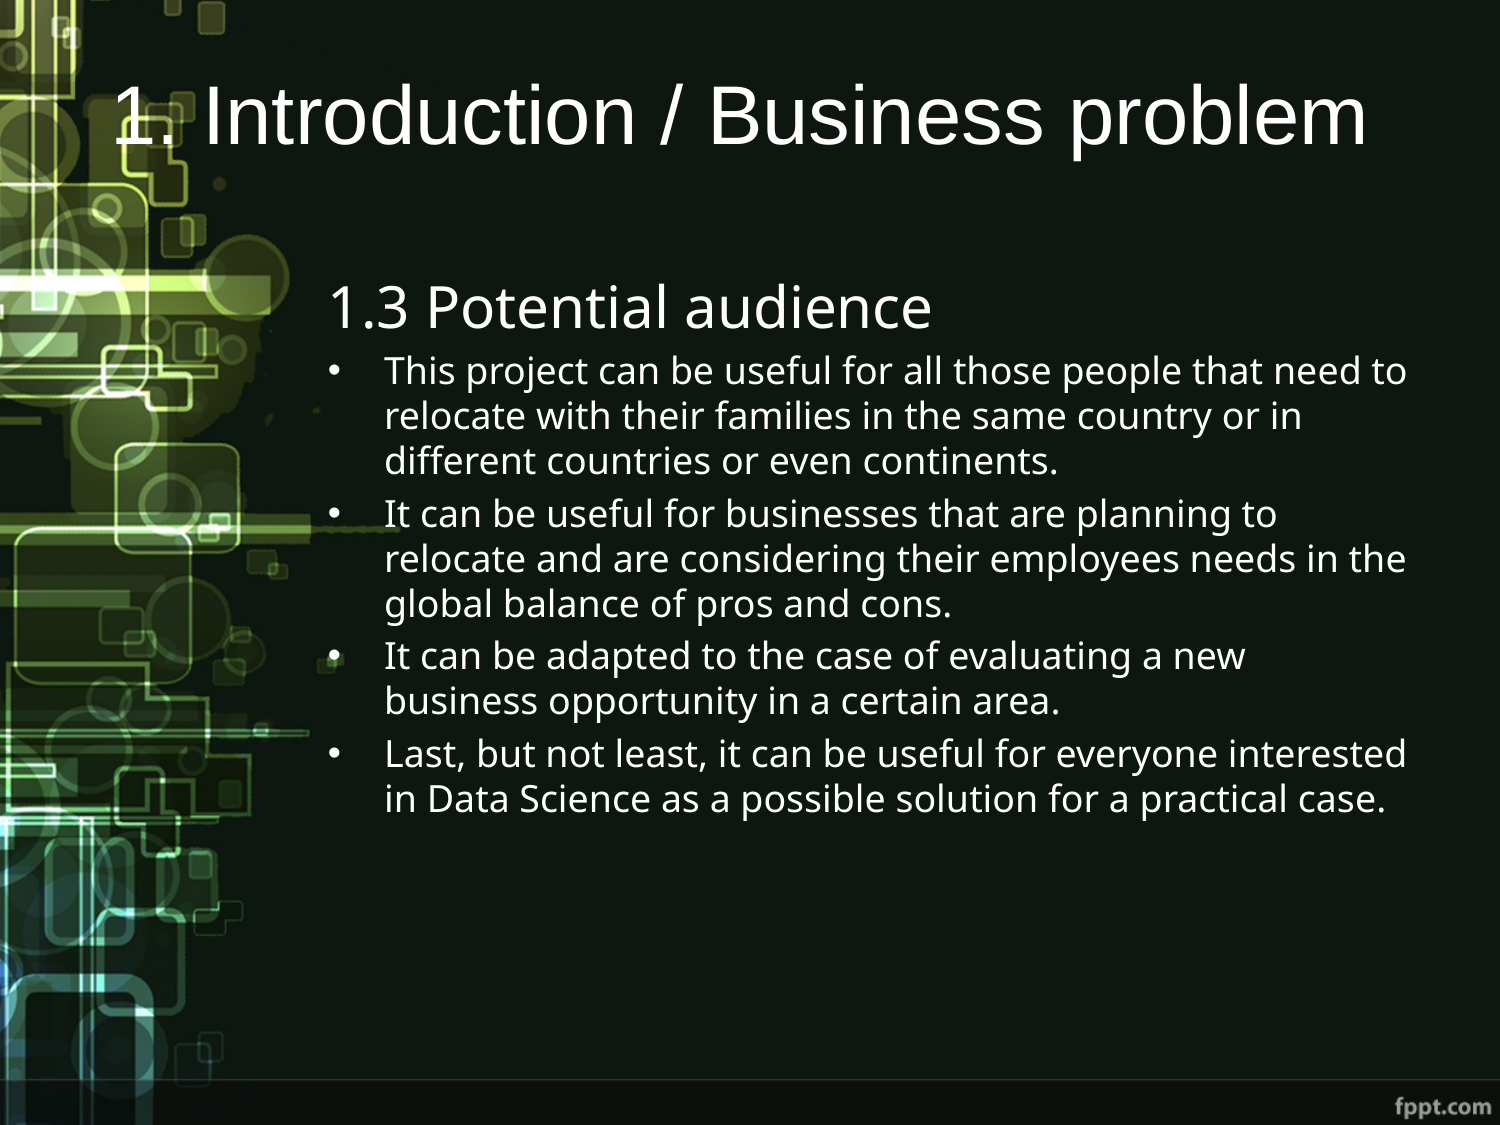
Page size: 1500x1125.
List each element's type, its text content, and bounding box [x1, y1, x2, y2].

picture [0, 0, 1500, 1125]
title 1. Introduction / Business problem [64, 31, 1415, 192]
list 1.3 Potential audience This project can be useful for all those people that need to relocate with their families in the same country or in different countries or even continents. It can be useful for businesses that are planning to relocate and are considering their employees needs in the global balance of pros and cons. It can be adapted to the case of evaluating a new business opportunity in a certain area. Last, but not least, it can be useful for everyone interested in Data Science as a possible solution for a practical case. [312, 262, 1425, 1005]
